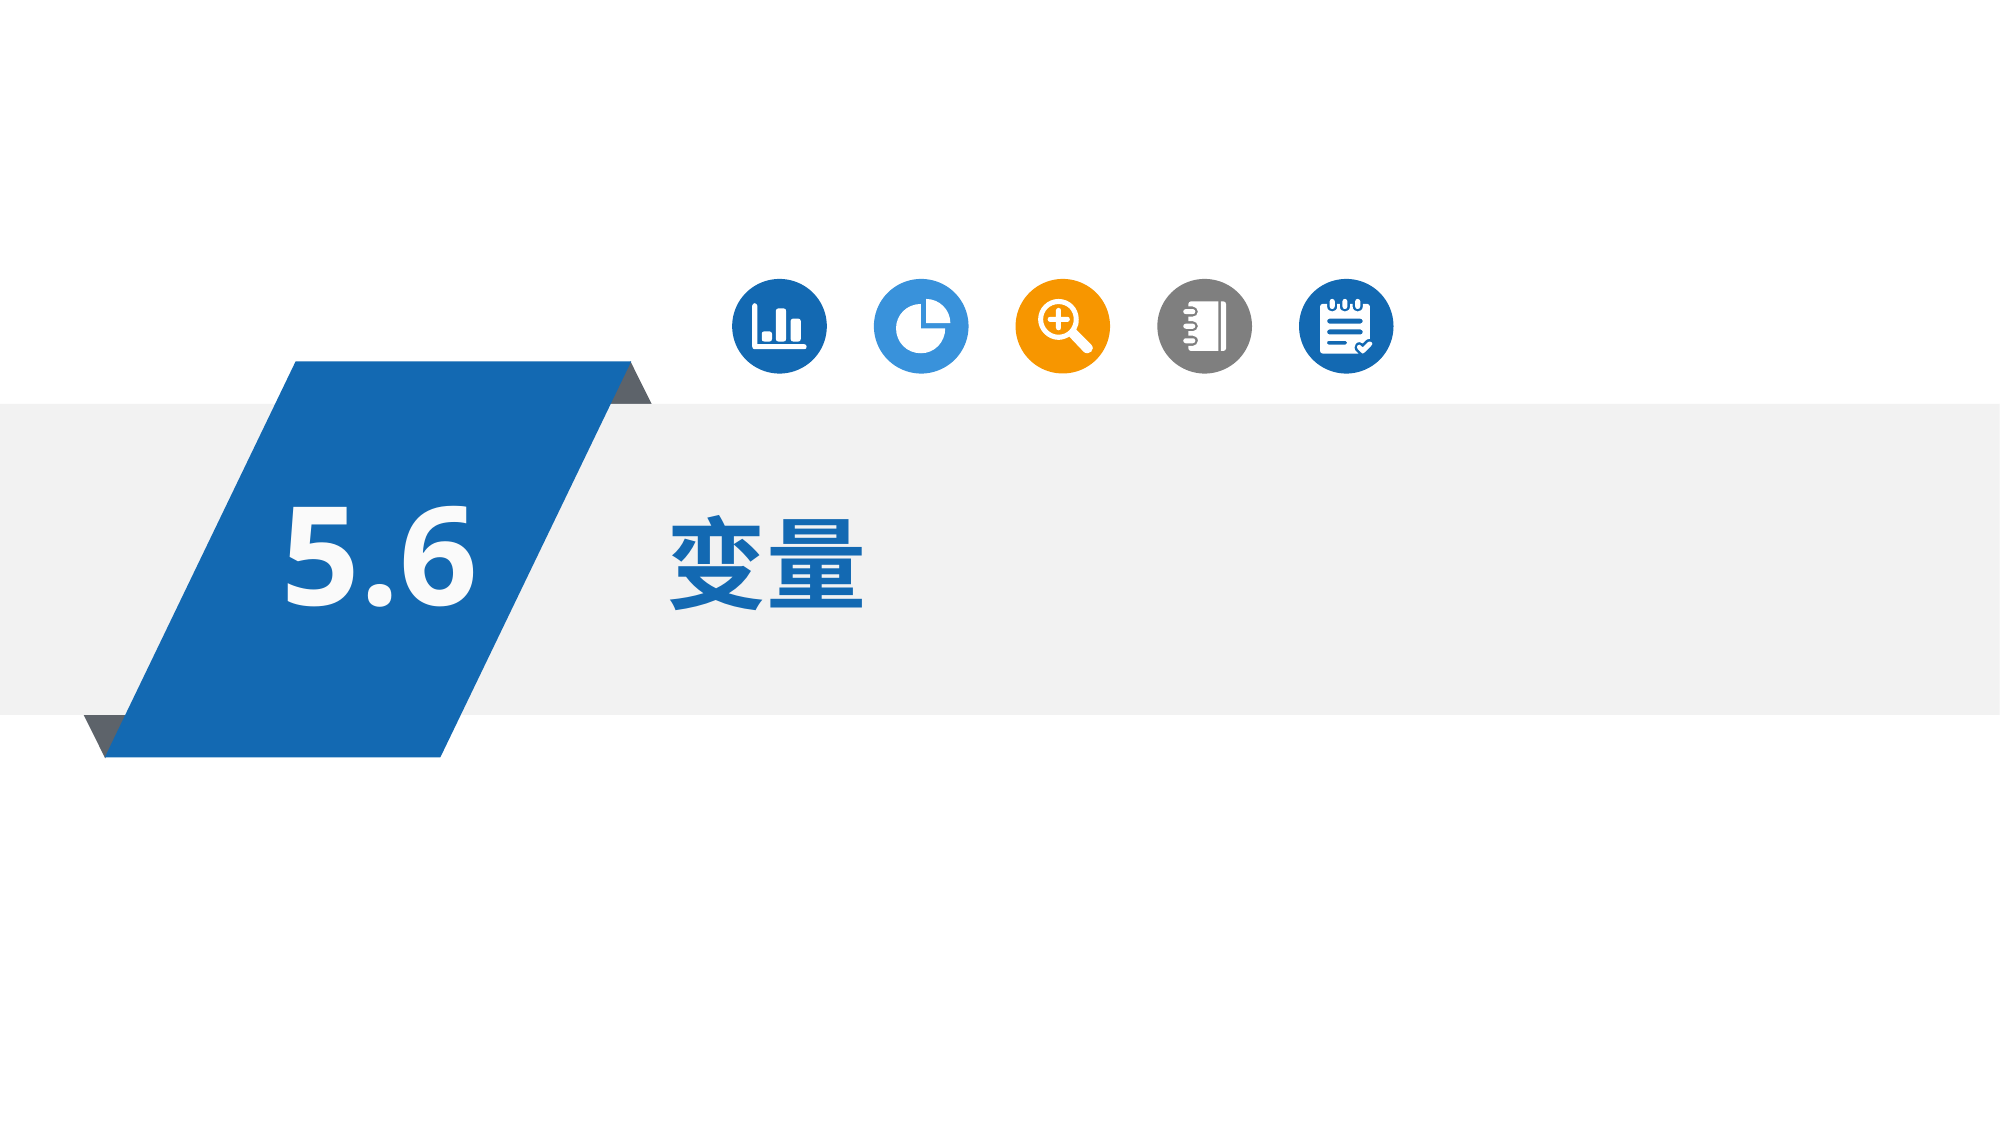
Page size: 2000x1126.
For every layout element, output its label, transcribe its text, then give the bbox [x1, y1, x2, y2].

text_box 变量 [651, 494, 1036, 630]
text_box 5.6 [266, 460, 552, 641]
